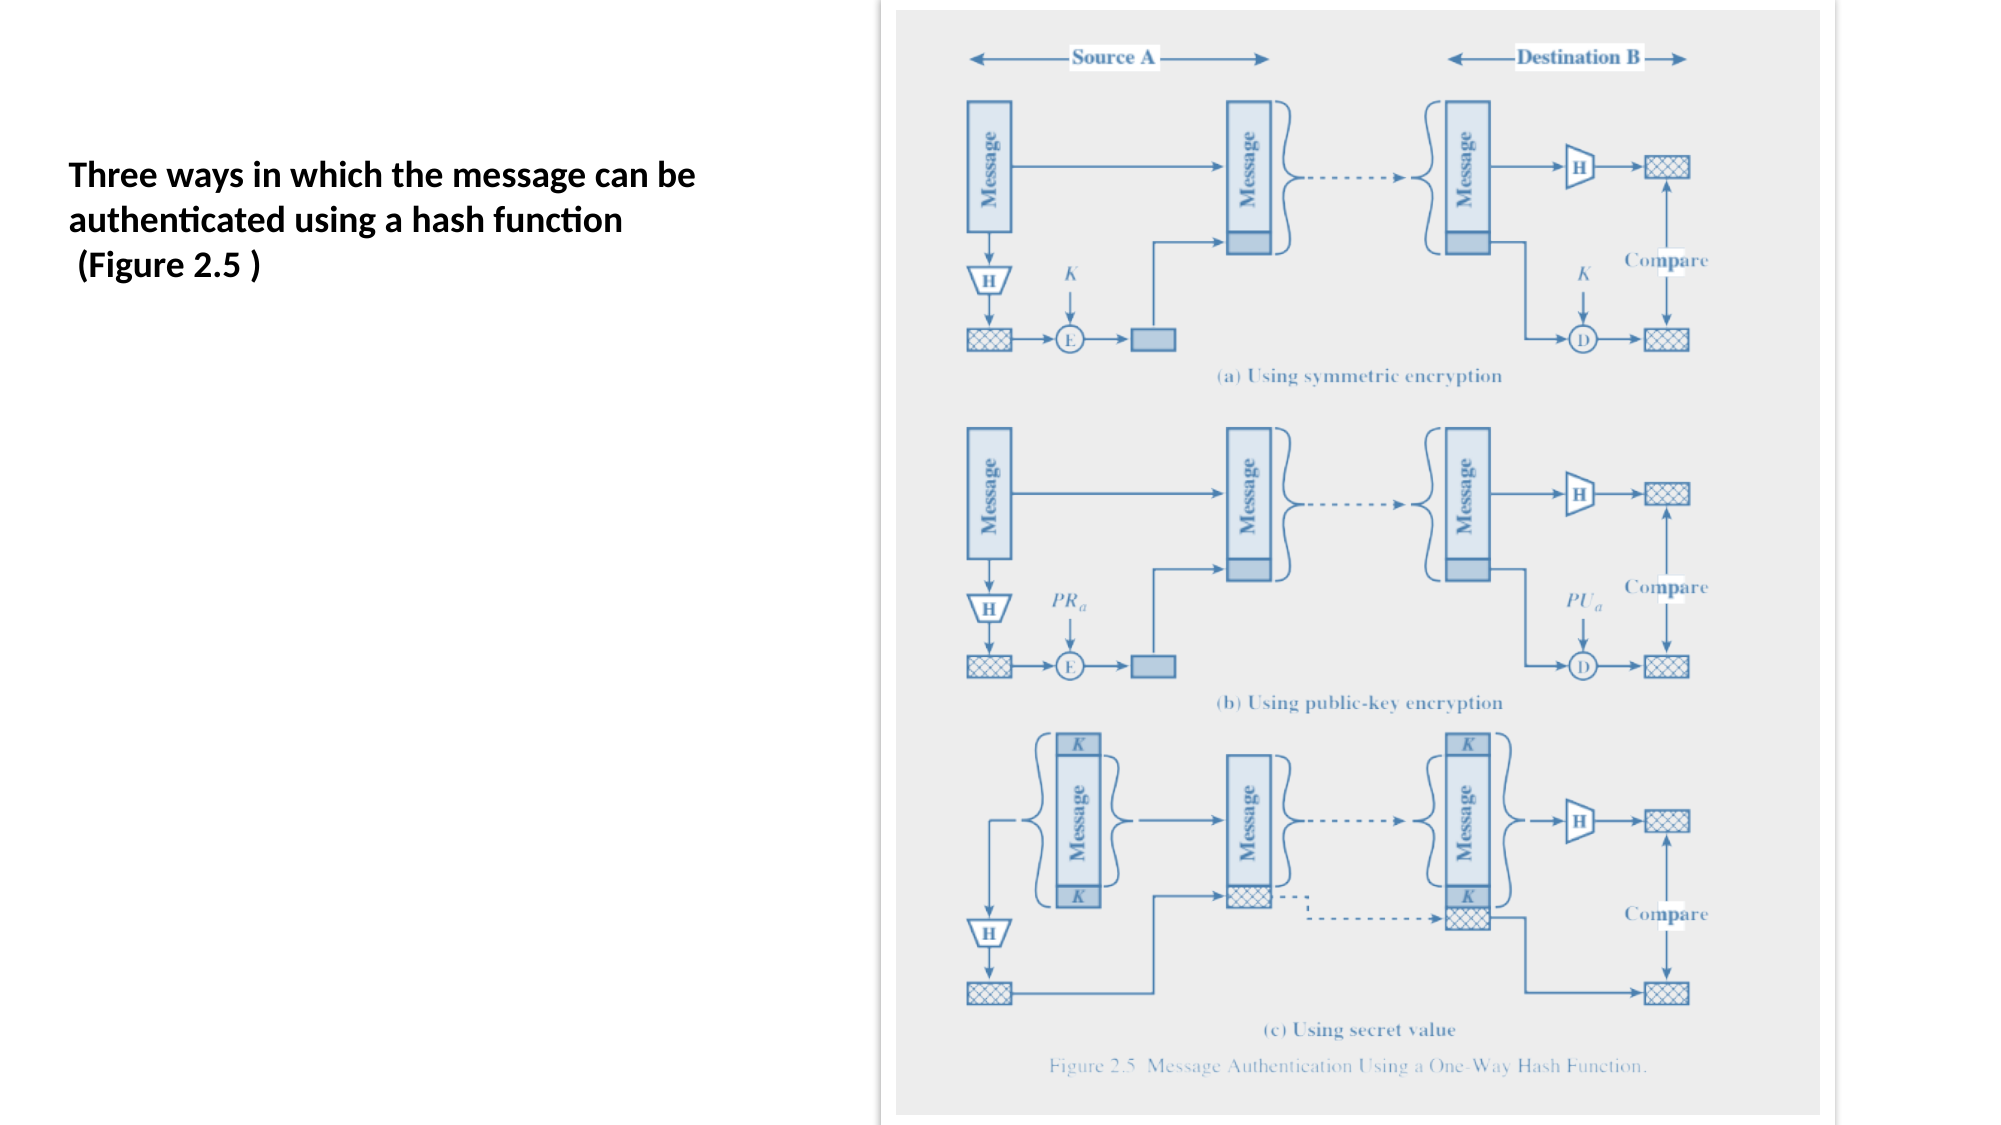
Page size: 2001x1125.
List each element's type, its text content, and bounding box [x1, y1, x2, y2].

picture [895, 9, 1821, 1116]
text_box Three ways in which the message can be authenticated using a hash function (Figure 2.5 ) [53, 142, 855, 293]
